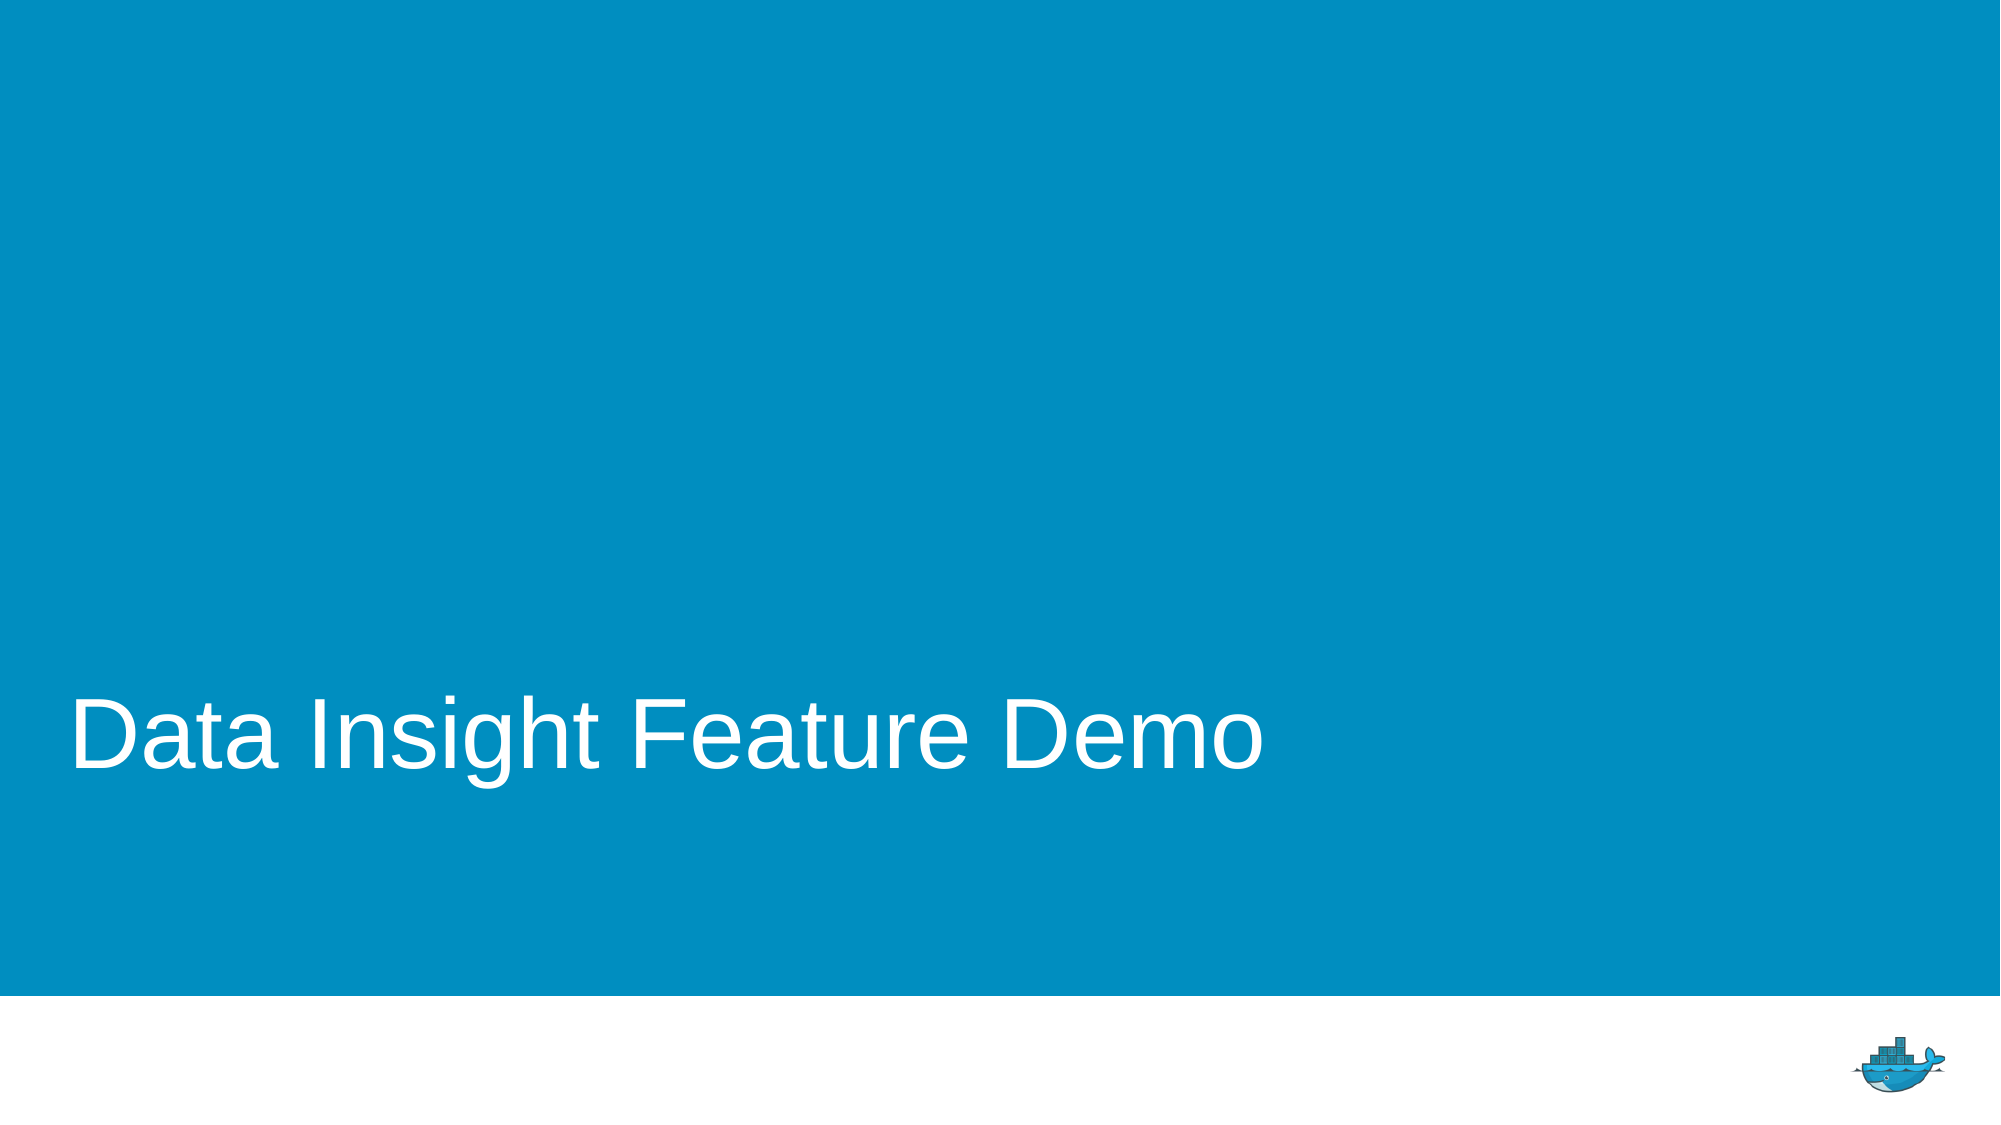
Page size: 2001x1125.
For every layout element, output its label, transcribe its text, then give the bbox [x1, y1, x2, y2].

list Data Insight Feature Demo [53, 445, 1950, 796]
picture [1850, 1037, 1946, 1094]
